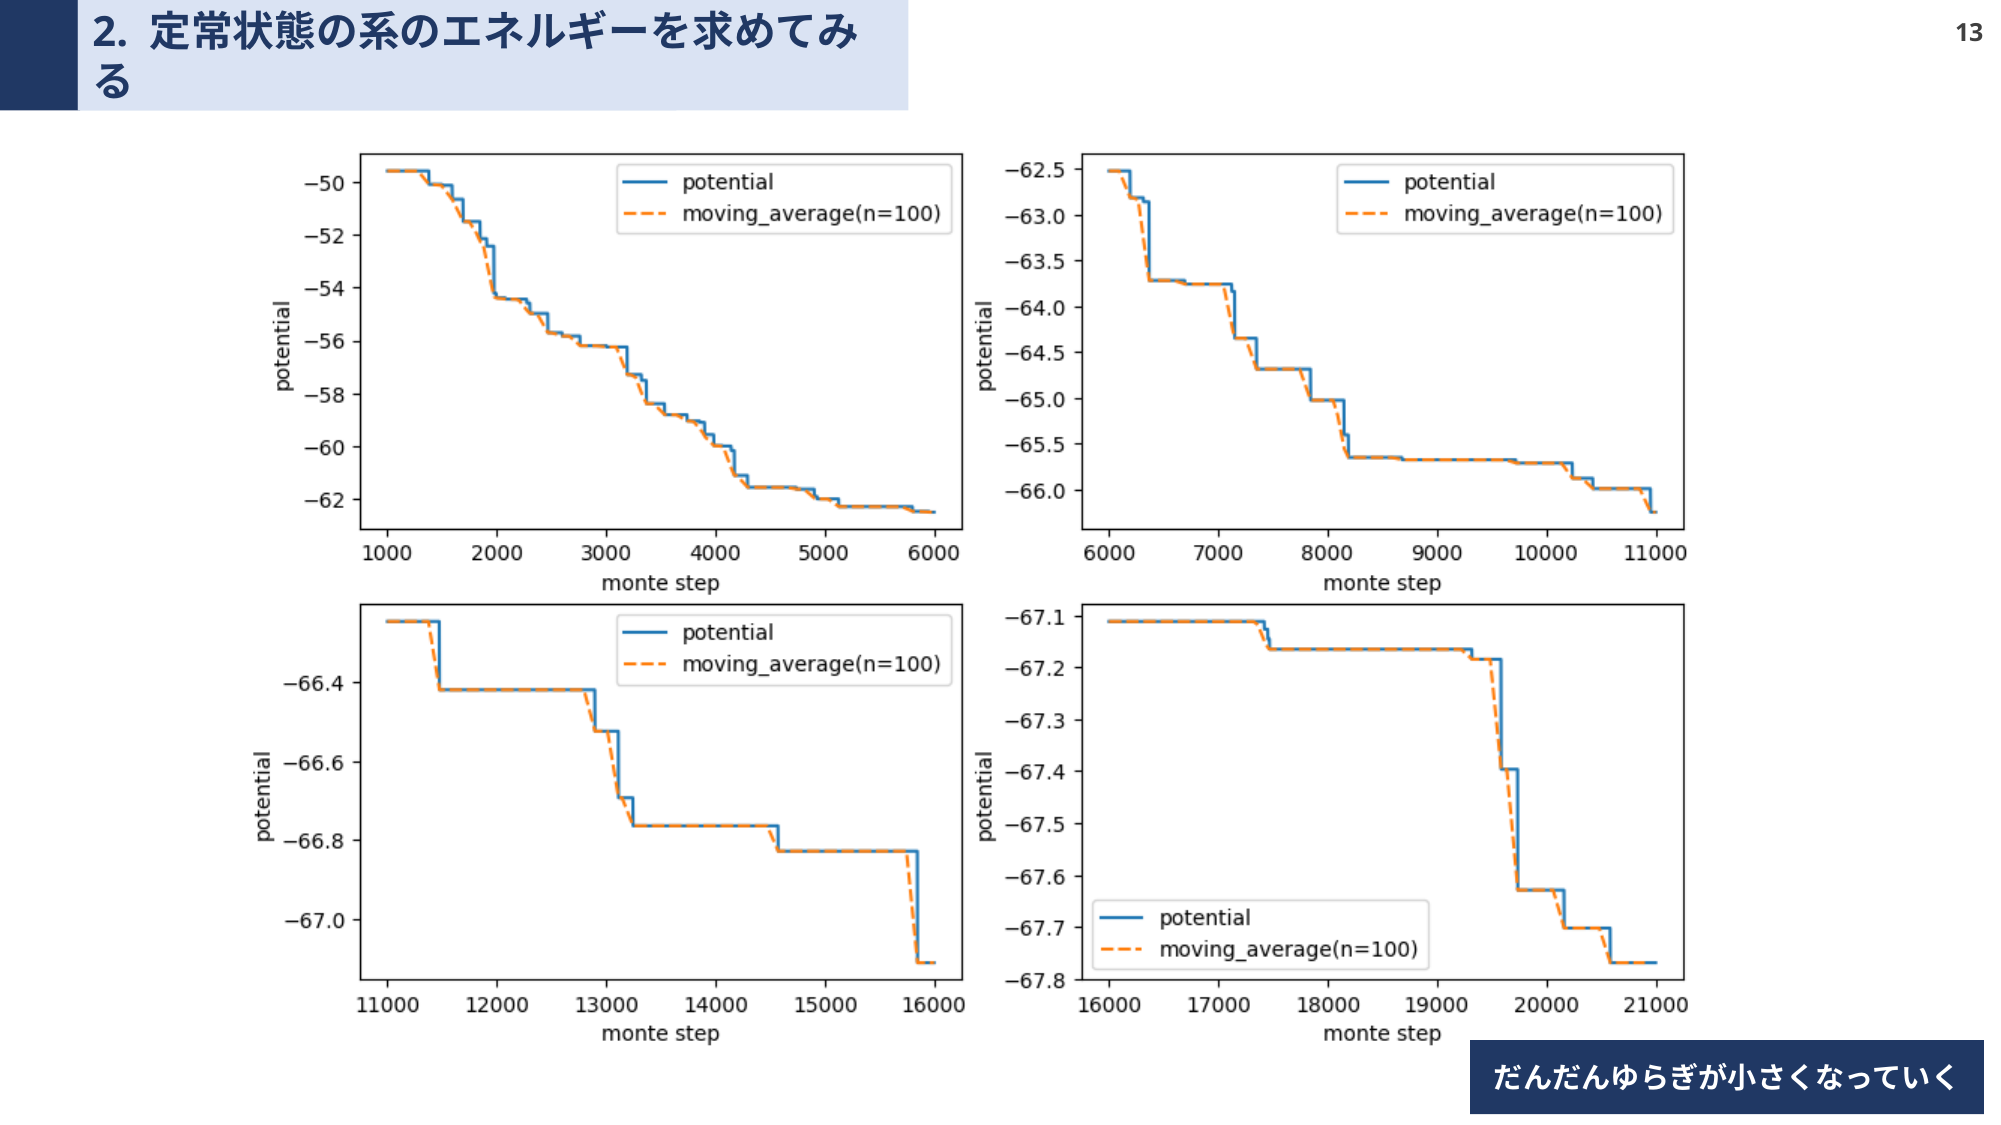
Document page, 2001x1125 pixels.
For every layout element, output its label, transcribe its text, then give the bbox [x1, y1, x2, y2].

text_box だんだんゆらぎが小さくなっていく [1469, 1039, 1985, 1115]
slide_number 13 [1863, 0, 1999, 68]
picture [147, 135, 1853, 1056]
text_box 2. 定常状態の系のエネルギーを求めてみる [77, 0, 909, 111]
